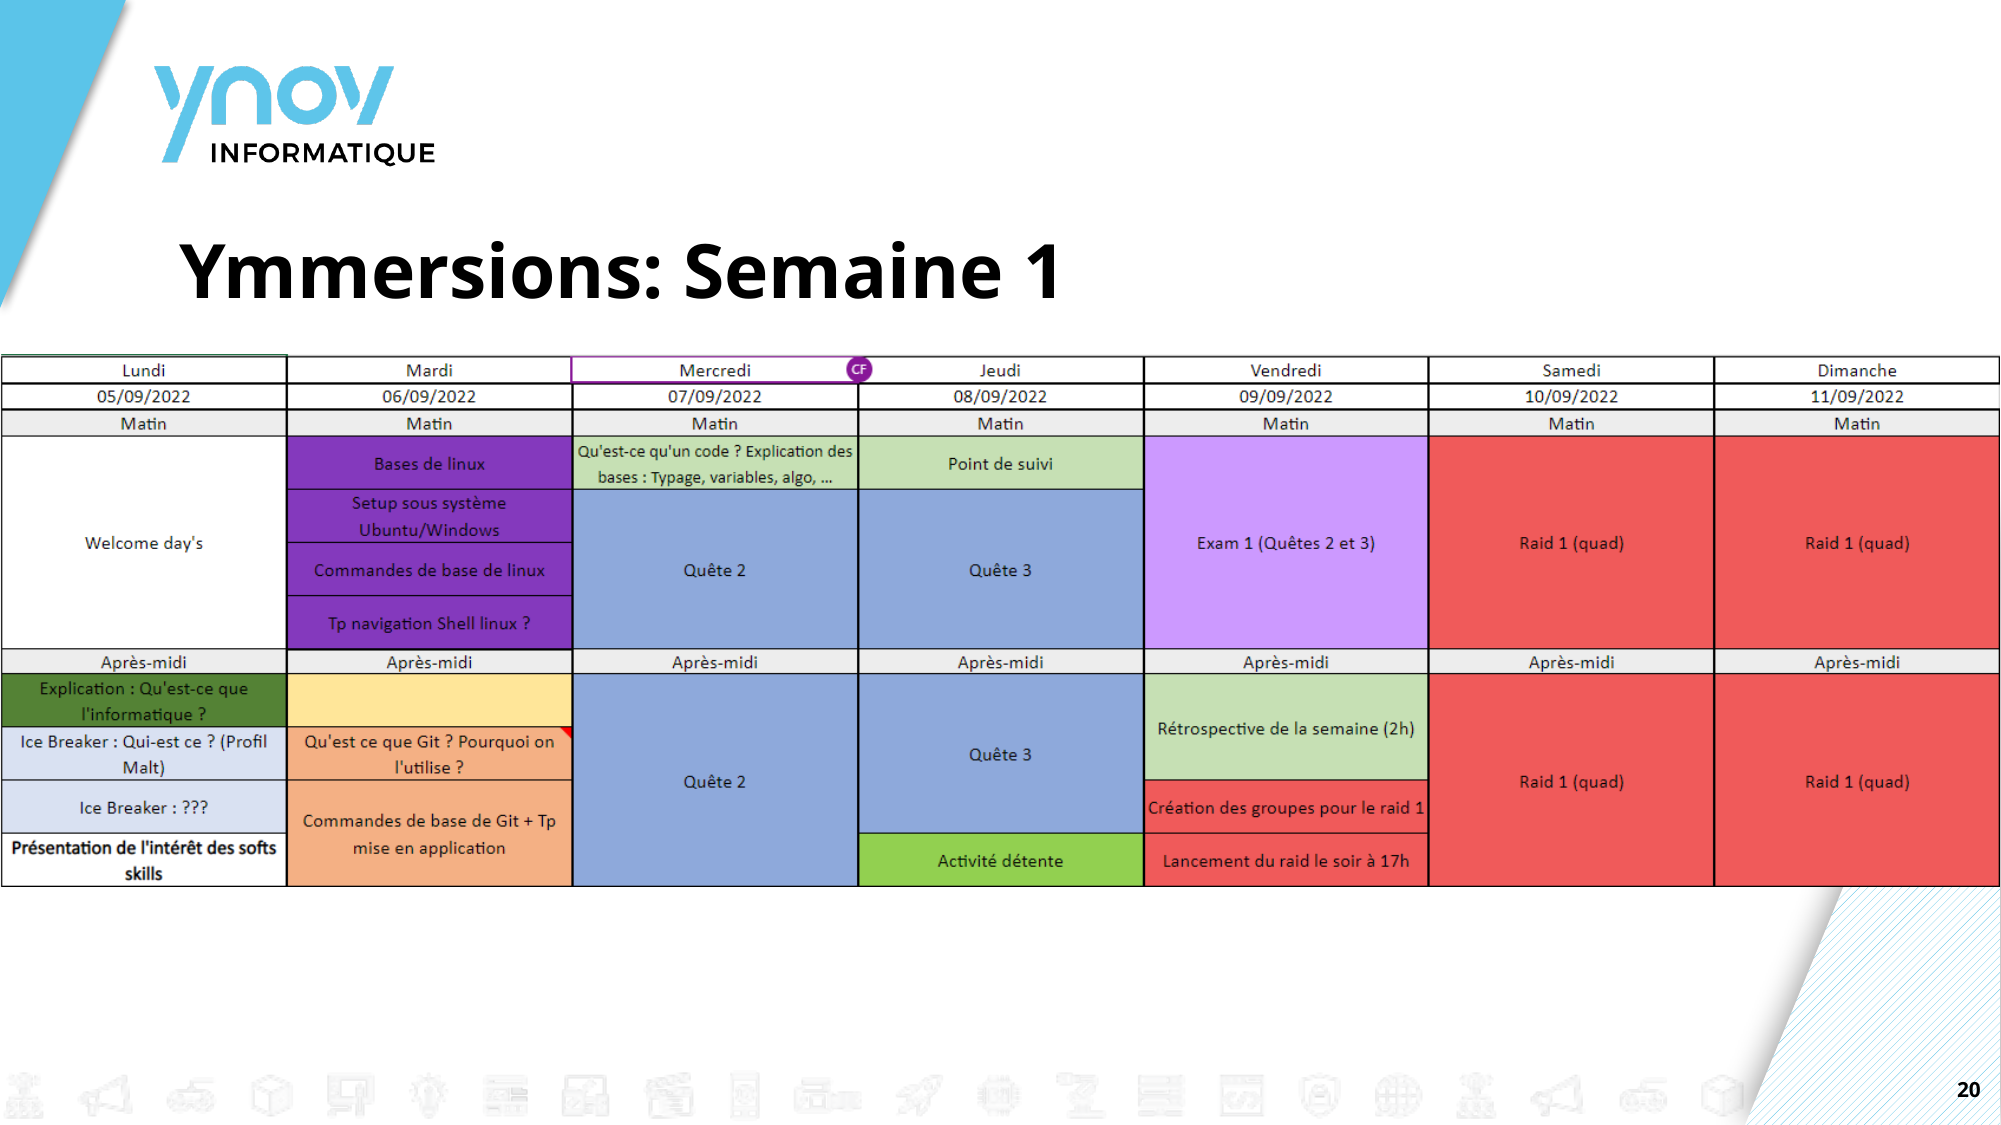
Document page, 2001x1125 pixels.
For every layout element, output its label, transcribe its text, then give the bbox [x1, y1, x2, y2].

text_box Ymmersions: Semaine 1 [164, 207, 1864, 342]
picture [0, 354, 2000, 887]
picture [136, 48, 452, 207]
